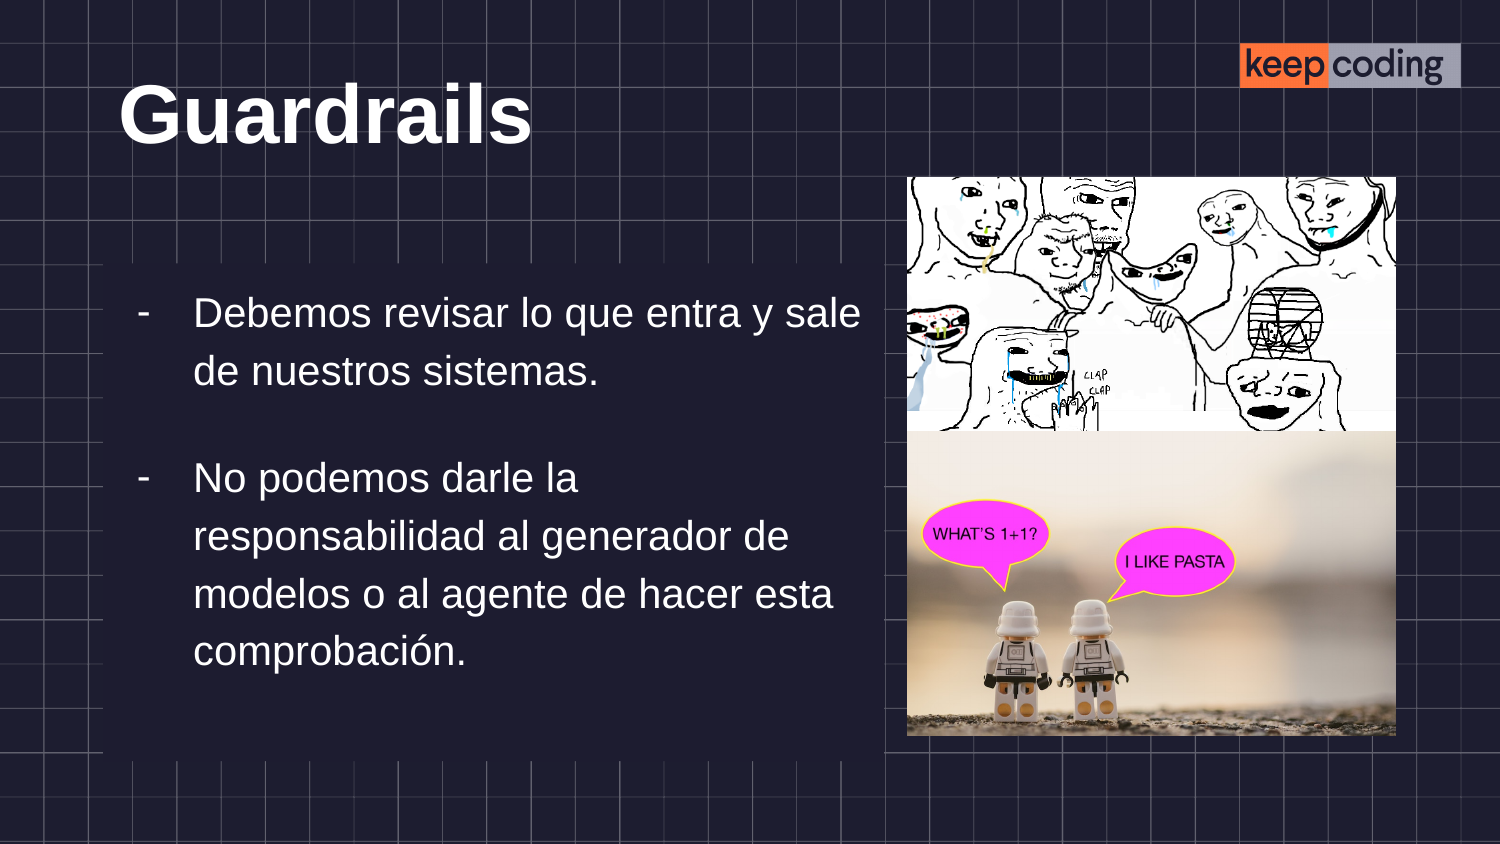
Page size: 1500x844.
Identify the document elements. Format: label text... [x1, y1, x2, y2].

picture [1240, 43, 1461, 88]
list Debemos revisar lo que entra y sale de nuestros sistemas. No podemos darle la responsabilidad al generador de modelos o al agente de hacer esta comprobación. [103, 263, 884, 762]
picture [907, 177, 1397, 736]
title Guardrails [103, 45, 1225, 209]
